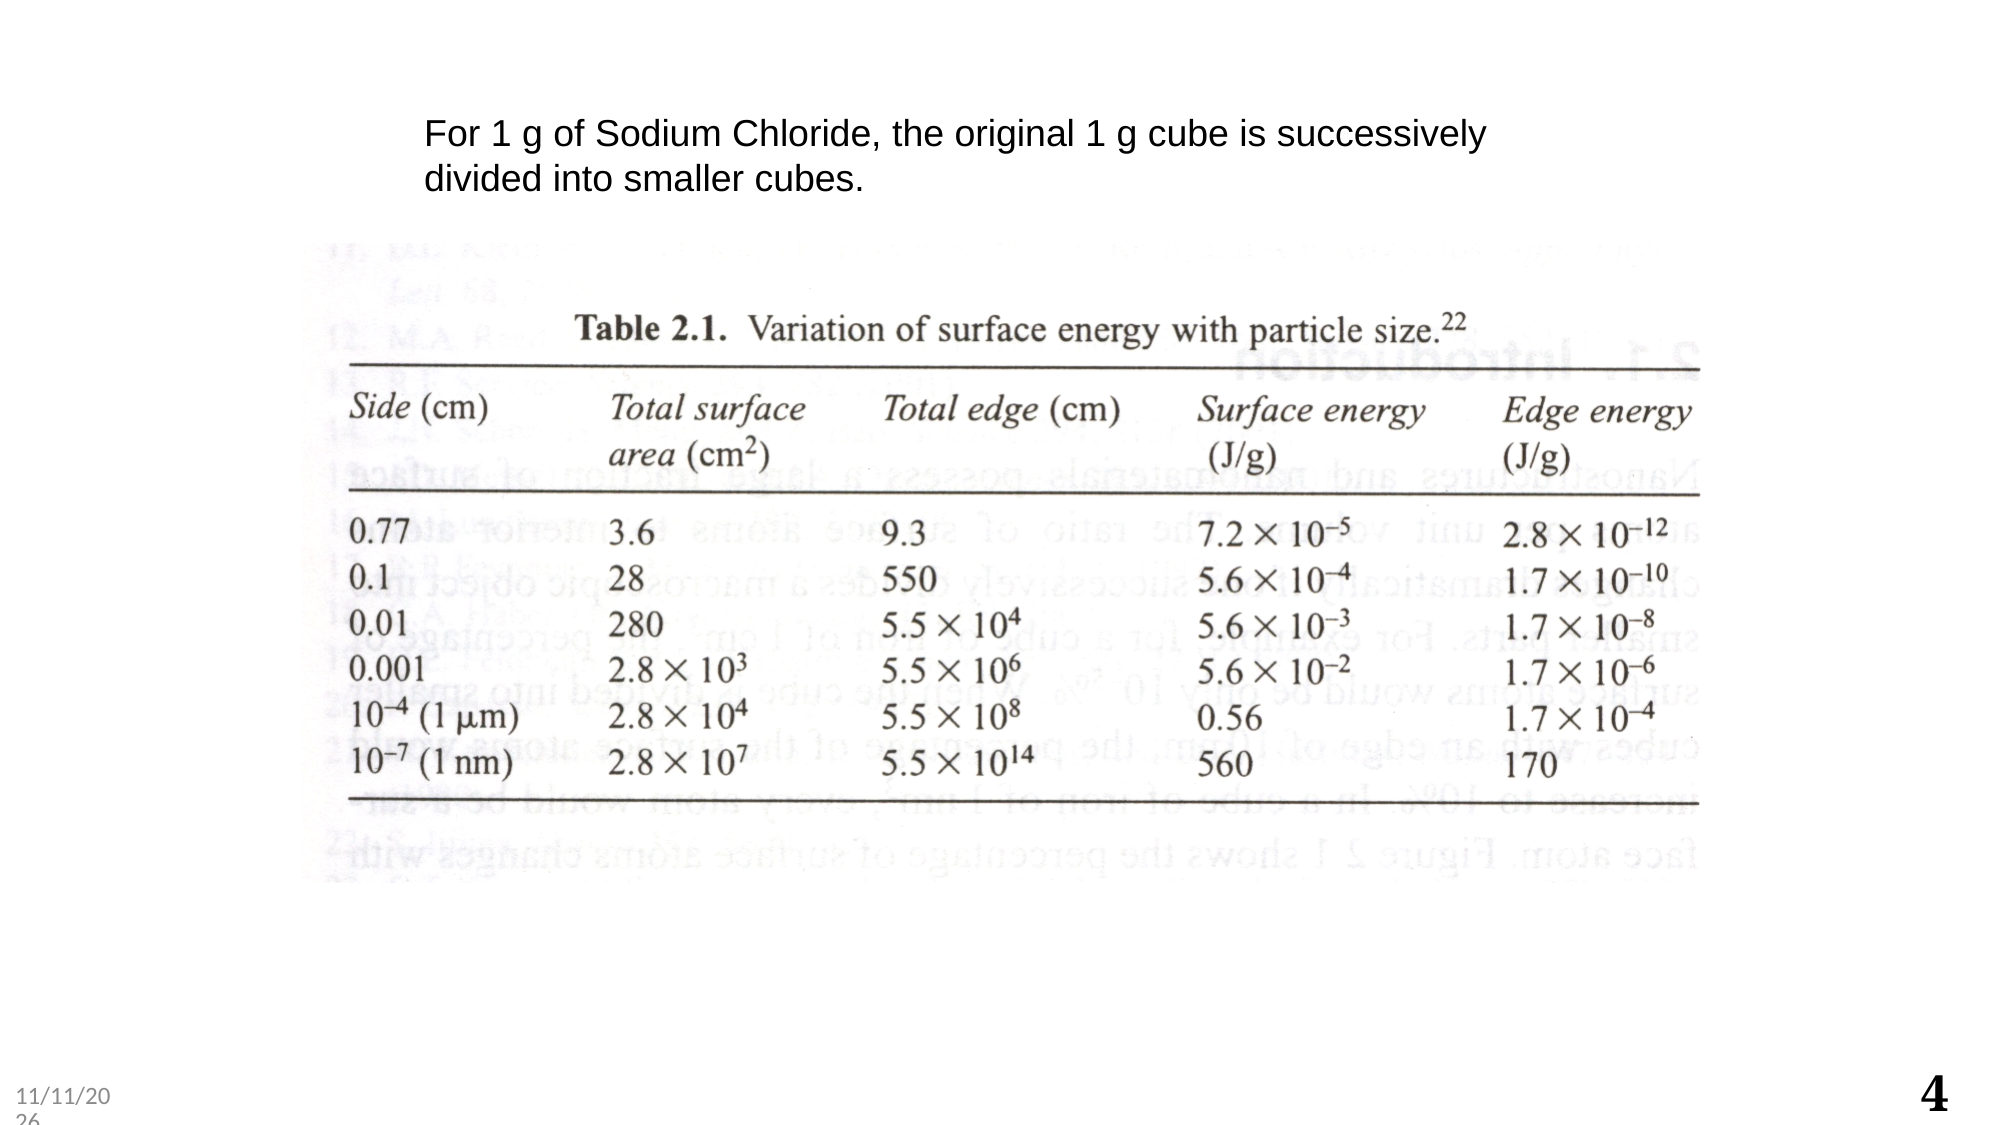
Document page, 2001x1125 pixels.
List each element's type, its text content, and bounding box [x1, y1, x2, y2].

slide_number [0, 1065, 133, 1125]
text_box For 1 g of Sodium Chloride, the original 1 g cube is successively divided into smaller cubes. [409, 101, 1615, 207]
picture [301, 243, 1750, 883]
slide_number 4 [1903, 1065, 1964, 1125]
